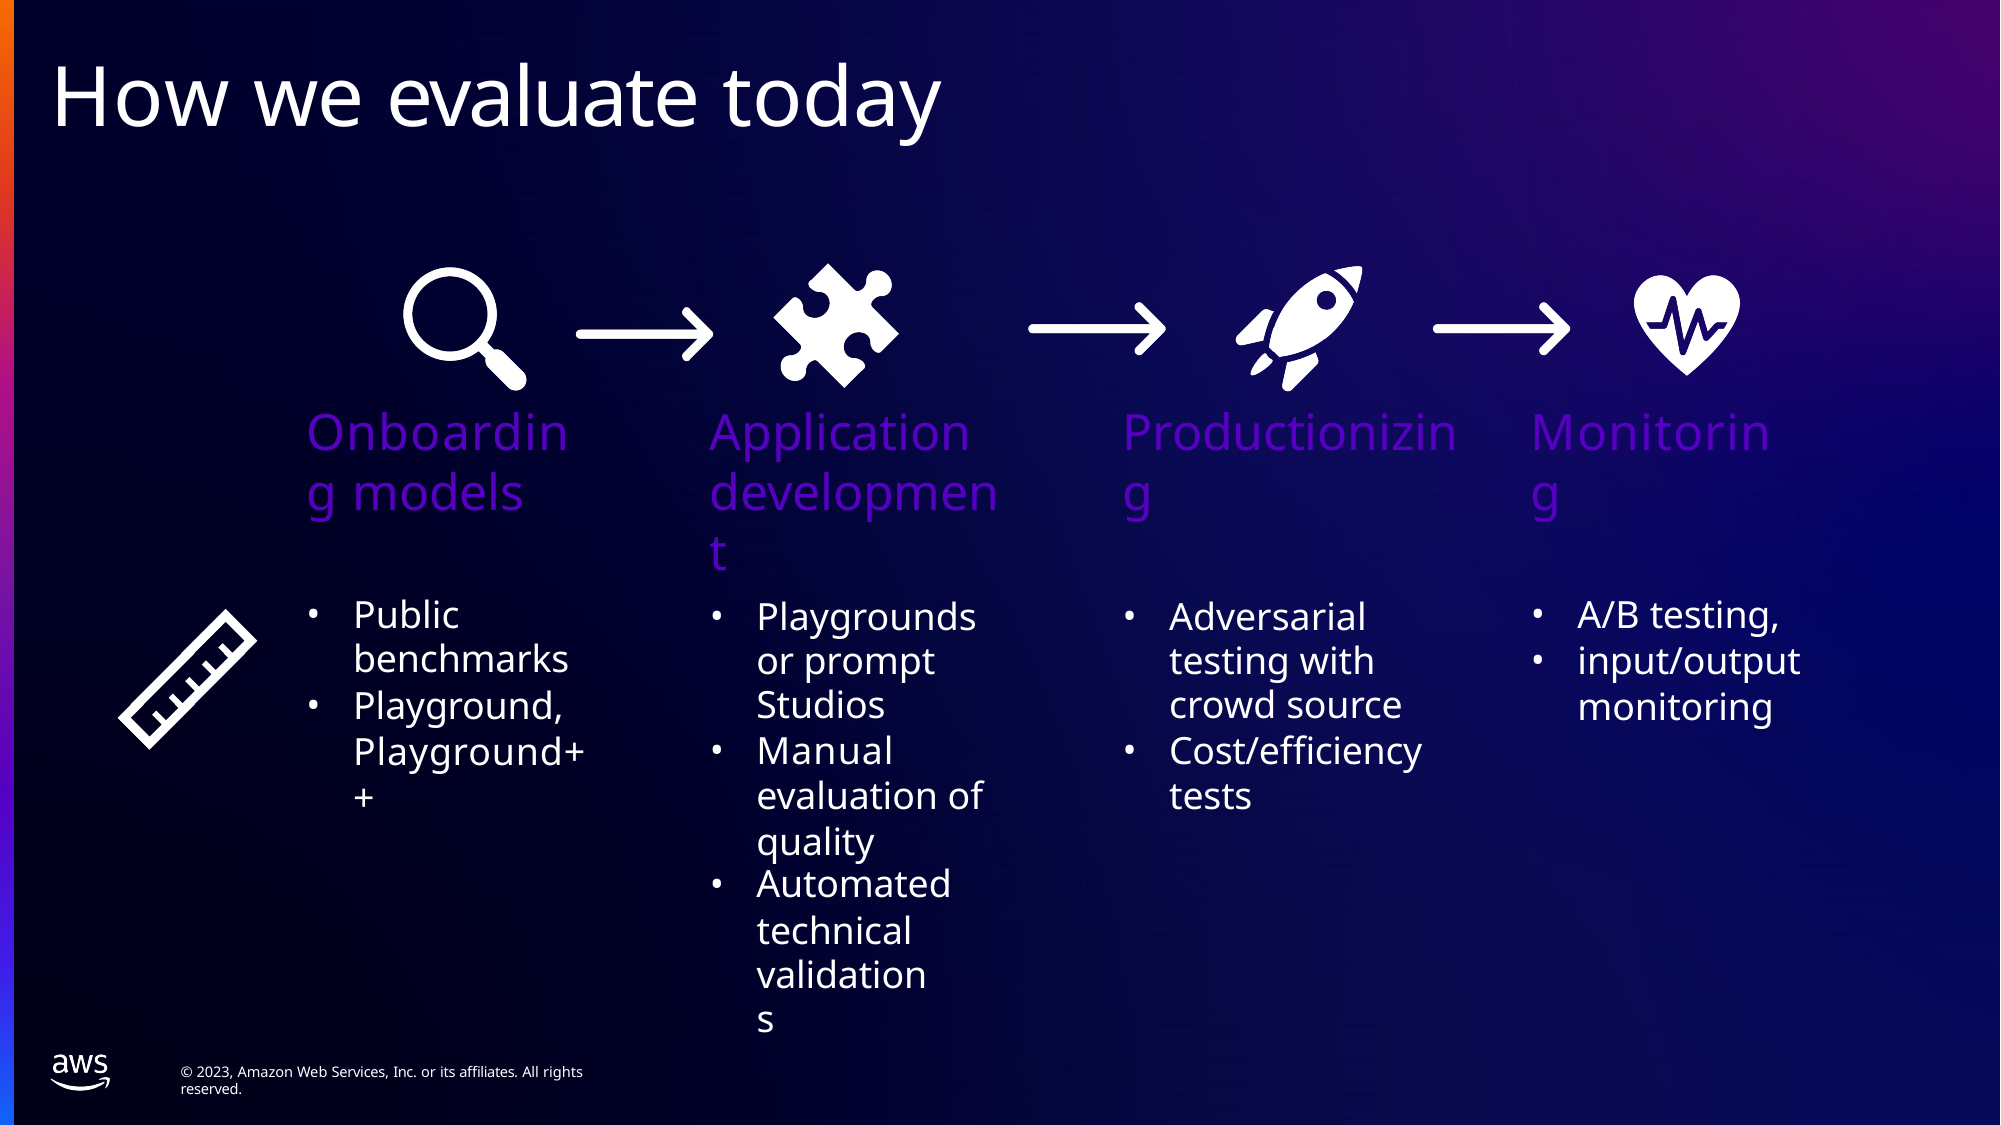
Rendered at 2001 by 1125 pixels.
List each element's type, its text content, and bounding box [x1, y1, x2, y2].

text_box A/B testing, input/output monitoring [1528, 589, 1804, 729]
text_box Application development [707, 398, 1013, 580]
title How we evaluate today [47, 41, 1953, 232]
text_box Adversarial testing with crowd source Cost/efficiency tests [1120, 589, 1489, 818]
text_box Onboarding models [304, 398, 581, 520]
text_box Productionizing [1120, 398, 1482, 521]
footer © 2023, Amazon Web Services, Inc. or its affiliates. All rights reserved. [178, 1060, 646, 1125]
text_box Public benchmarks Playground, Playground++ [304, 589, 676, 819]
text_box Playgrounds or prompt Studios Manual evaluation of quality Automated technical validations [707, 589, 1073, 1040]
text_box Monitoring [1528, 398, 1785, 521]
picture [0, 0, 2000, 1125]
